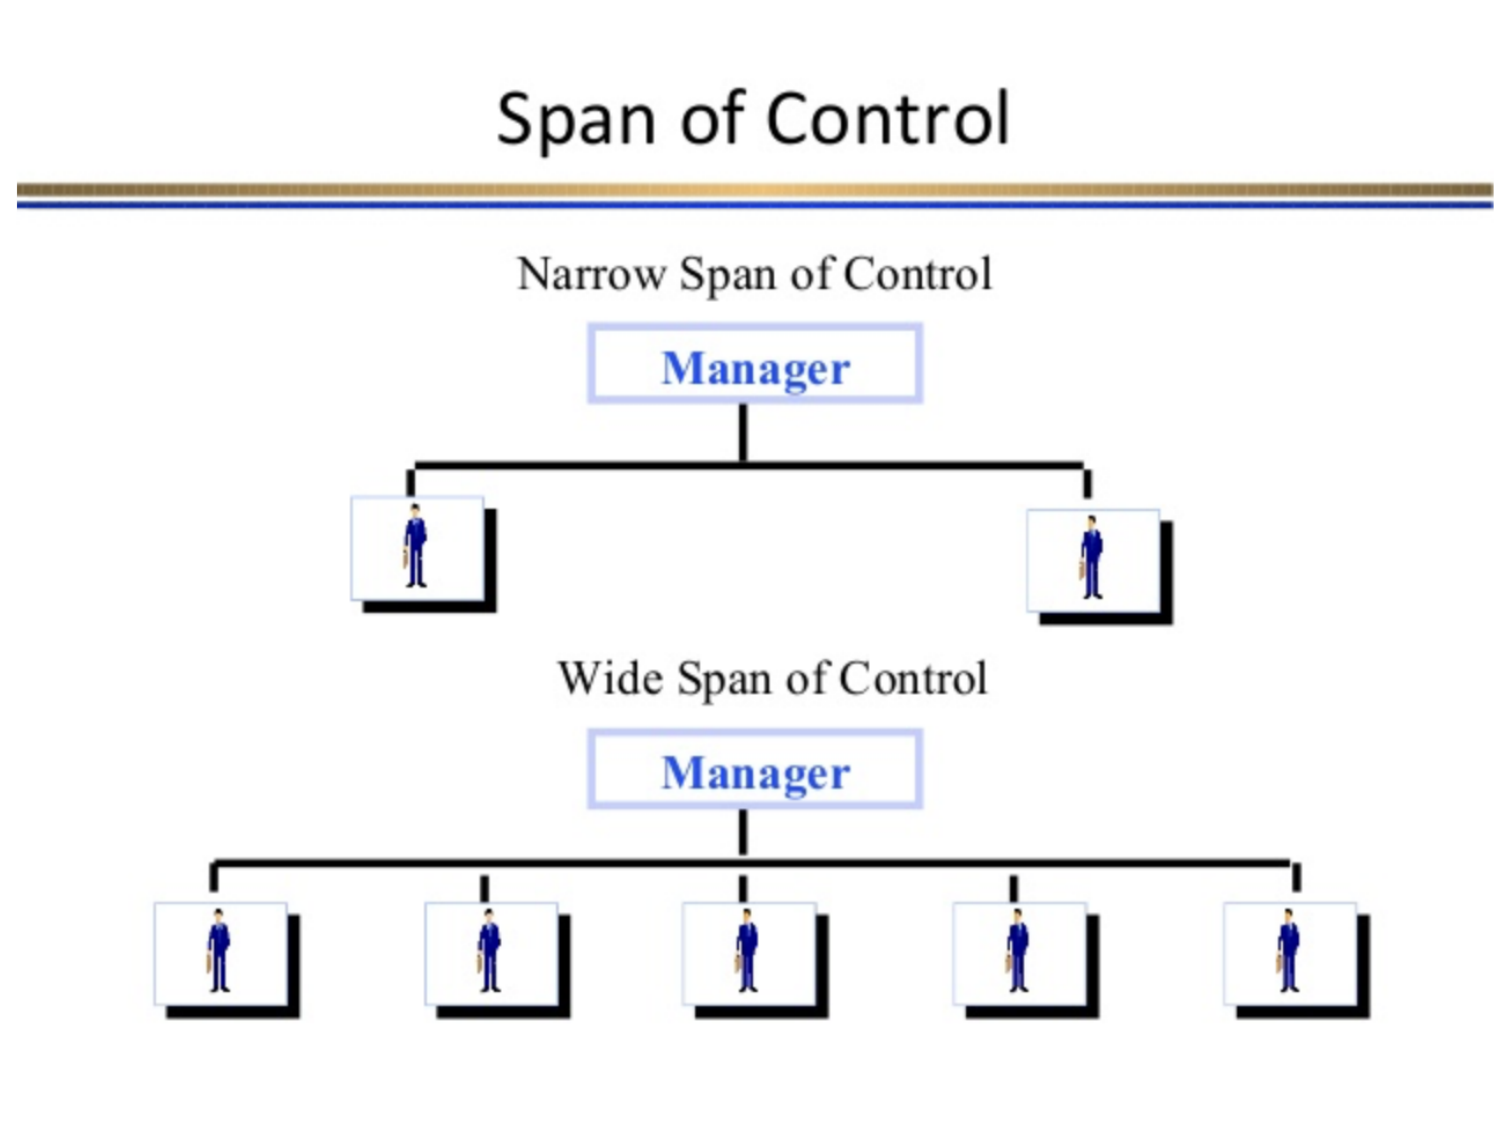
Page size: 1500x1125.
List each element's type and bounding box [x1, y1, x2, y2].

list [0, 0, 1500, 1125]
